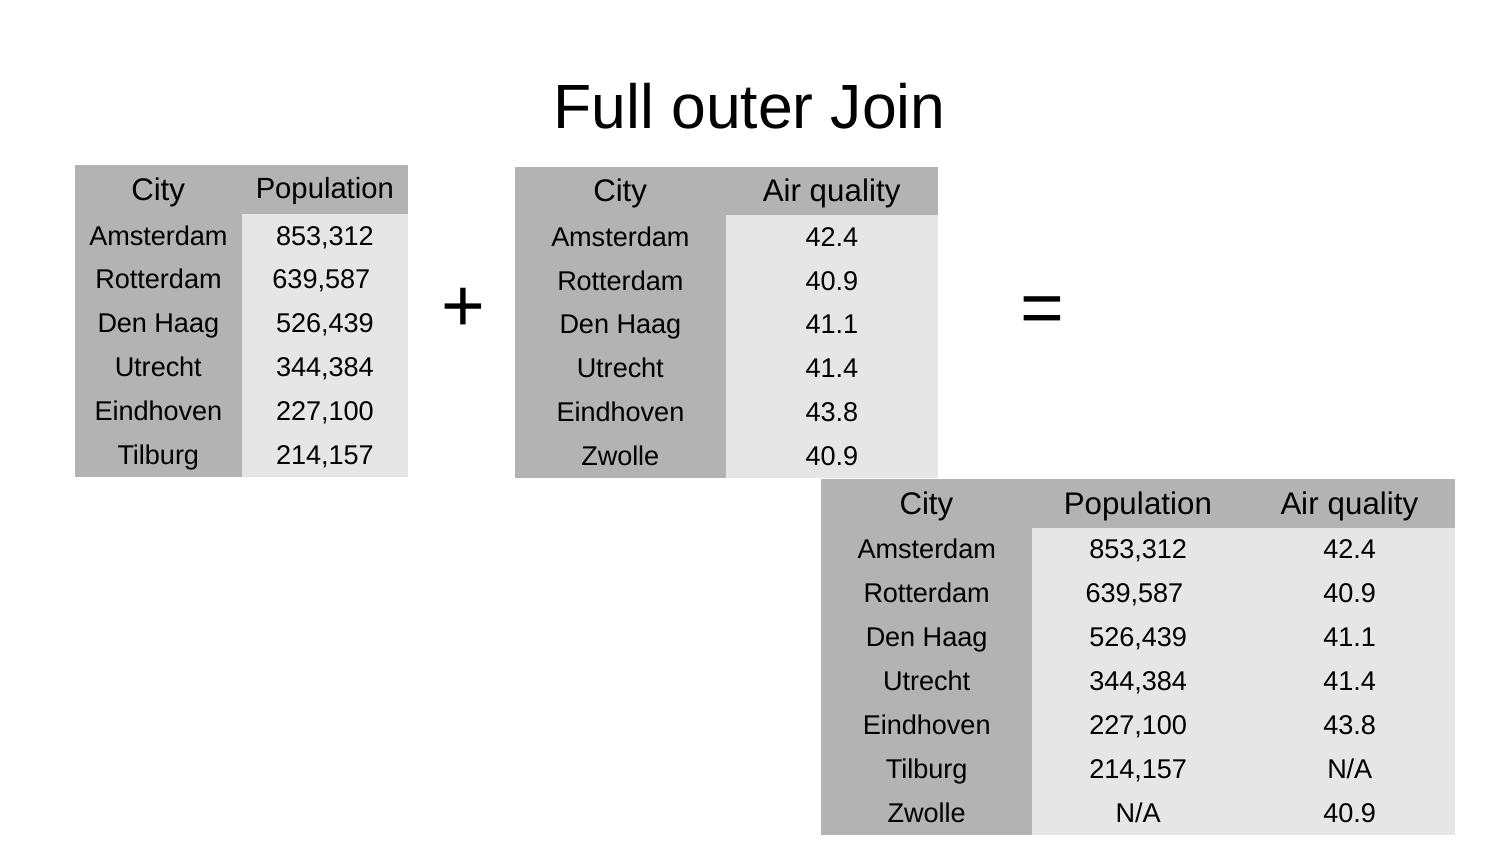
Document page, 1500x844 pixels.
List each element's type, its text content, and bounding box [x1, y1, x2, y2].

table_cell 344,384 [242, 345, 408, 389]
table_cell 214,157 [242, 433, 408, 477]
table_cell 526,439 [242, 301, 408, 345]
table_cell Tilburg [821, 747, 1032, 791]
table_cell Rotterdam [523, 259, 726, 303]
table_cell Utrecht [75, 345, 242, 389]
table_cell 43.8 [726, 390, 938, 434]
table_cell Rotterdam [75, 257, 242, 301]
table_header City [821, 479, 1032, 528]
table_header Air quality [726, 167, 938, 215]
table_cell 853,312 [1032, 528, 1244, 572]
table_cell Tilburg [75, 433, 242, 477]
table_cell Utrecht [515, 347, 726, 390]
table_cell 214,157 [1032, 747, 1244, 791]
table_cell 41.1 [726, 303, 938, 347]
table_cell Eindhoven [75, 389, 242, 433]
table_cell 40.9 [1244, 572, 1455, 615]
text_box = [1006, 251, 1103, 350]
table_cell 639,587 [242, 257, 408, 301]
table_cell N/A [1244, 747, 1455, 791]
table_cell 40.9 [726, 259, 938, 303]
table_cell 41.4 [1244, 659, 1455, 703]
table_cell 43.8 [1244, 703, 1455, 747]
table_cell Amsterdam [515, 215, 726, 259]
text_box Full outer Join [74, 33, 1425, 175]
table_cell Zwolle [515, 434, 726, 478]
table_cell 526,439 [1032, 615, 1244, 659]
text_box + [427, 249, 523, 348]
table_header Air quality [1244, 479, 1455, 528]
table_header City [75, 165, 242, 214]
table_cell 227,100 [242, 389, 408, 433]
table_cell 40.9 [1244, 791, 1455, 835]
table_cell 344,384 [1032, 659, 1244, 703]
table_cell Den Haag [821, 615, 1032, 659]
table_cell Amsterdam [821, 528, 1032, 572]
table_cell Zwolle [821, 791, 1032, 835]
table_cell 42.4 [726, 215, 938, 259]
table_cell Amsterdam [75, 214, 242, 257]
table_cell Rotterdam [821, 572, 1032, 615]
table_cell Den Haag [75, 301, 242, 345]
table_cell 853,312 [242, 214, 408, 257]
table_cell Den Haag [523, 303, 726, 347]
table_cell 42.4 [1244, 528, 1455, 572]
table_cell 41.1 [1244, 615, 1455, 659]
table_cell 227,100 [1032, 703, 1244, 747]
table_cell Eindhoven [821, 703, 1032, 747]
table_cell Eindhoven [515, 390, 726, 434]
table_header City [515, 167, 726, 215]
table_cell 41.4 [726, 347, 938, 390]
table_cell N/A [1032, 791, 1244, 835]
table_header Population [242, 165, 408, 214]
table_cell 40.9 [726, 434, 938, 478]
table_cell 639,587 [1032, 572, 1244, 615]
table_cell Utrecht [821, 659, 1032, 703]
table_header Population [1032, 479, 1244, 528]
